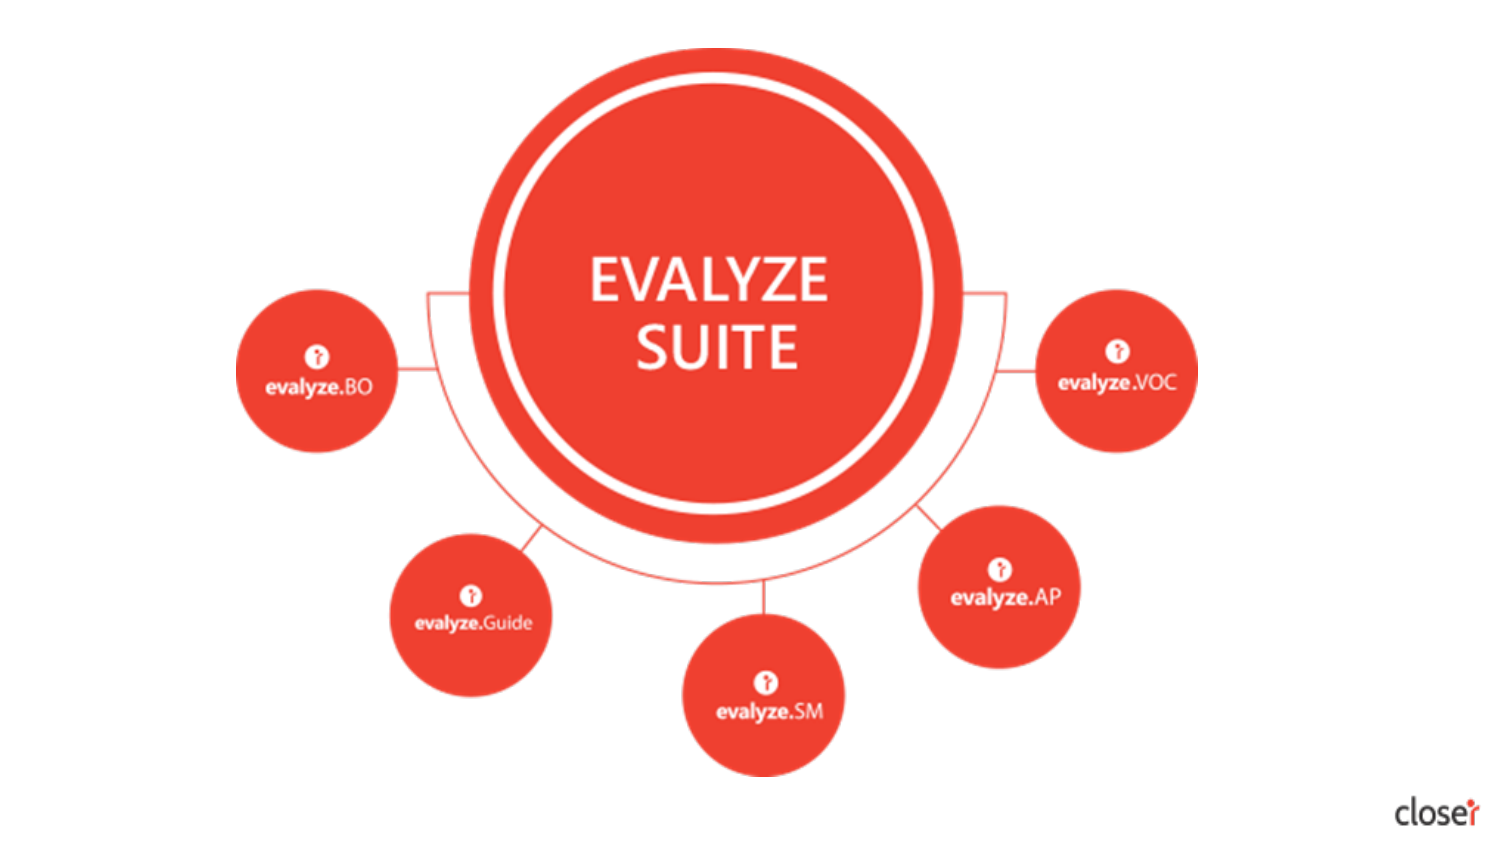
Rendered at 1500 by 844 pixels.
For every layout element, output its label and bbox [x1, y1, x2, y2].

picture [235, 48, 1199, 777]
